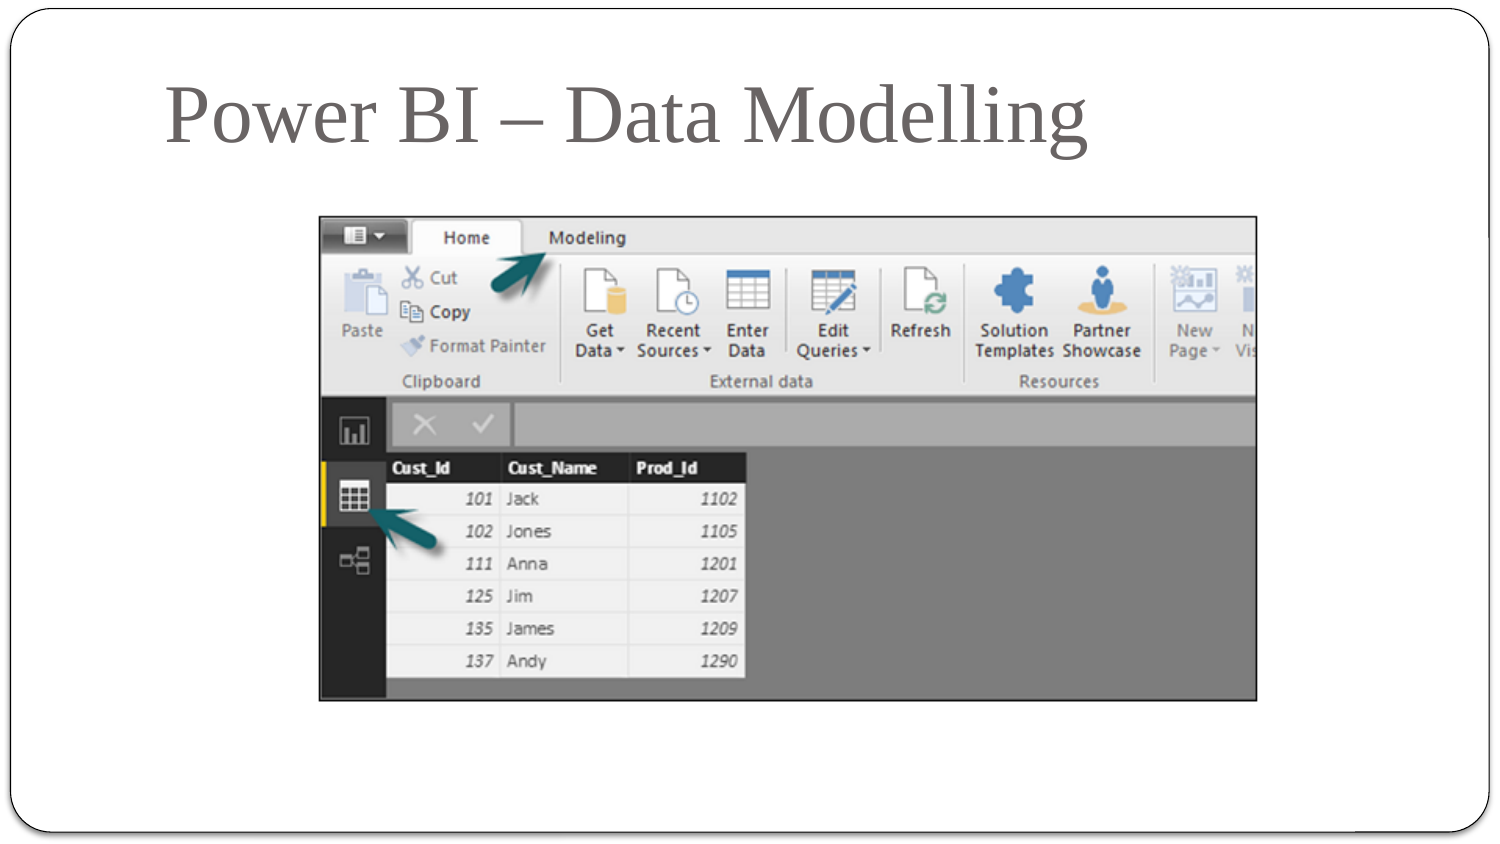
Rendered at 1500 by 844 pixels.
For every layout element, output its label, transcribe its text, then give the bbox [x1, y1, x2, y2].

title Power BI – Data Modelling [150, 33, 1425, 175]
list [305, 210, 1270, 709]
